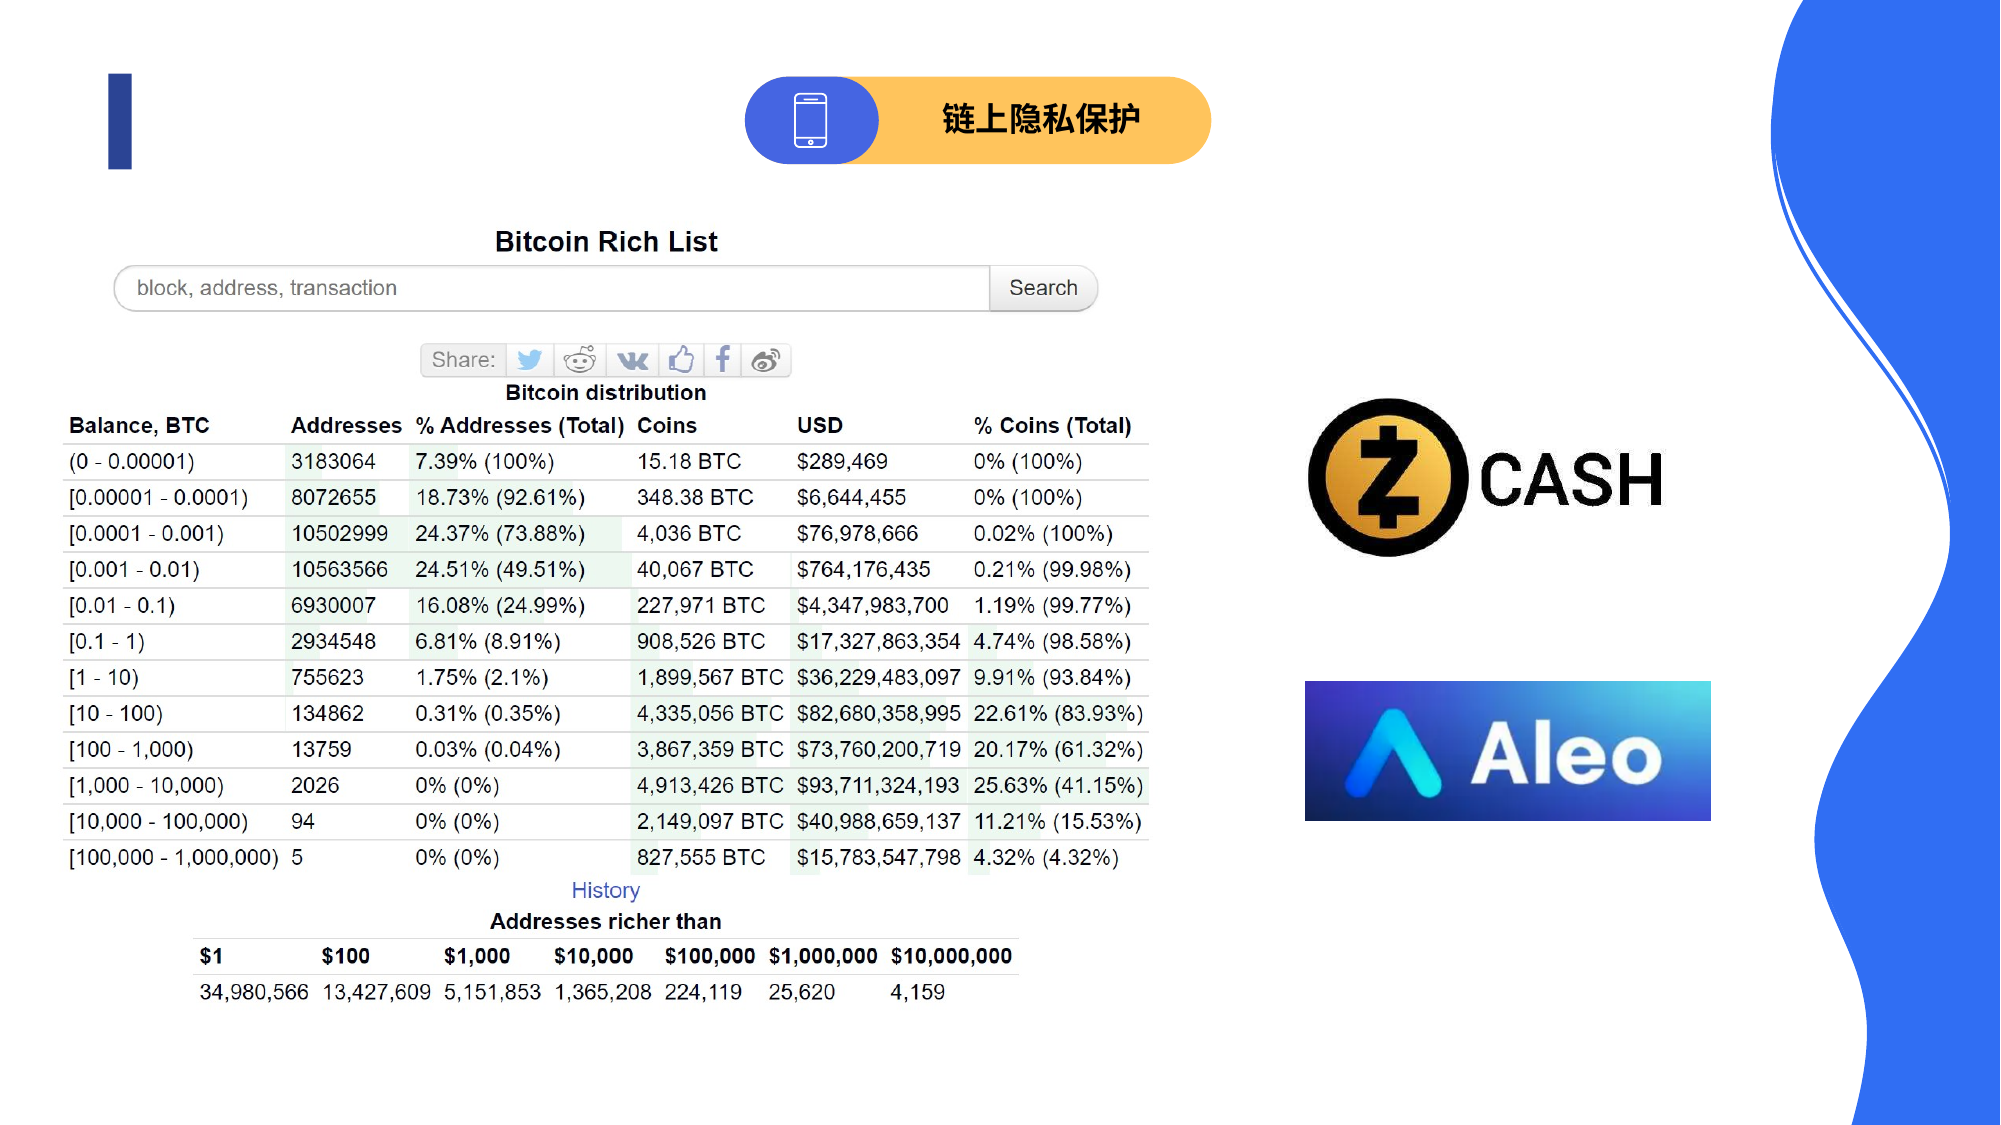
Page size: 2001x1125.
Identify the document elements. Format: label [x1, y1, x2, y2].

picture [1305, 681, 1711, 821]
picture [20, 208, 1206, 1028]
picture [1234, 377, 1737, 579]
text_box [1765, 0, 2000, 1125]
text_box [744, 76, 1212, 165]
